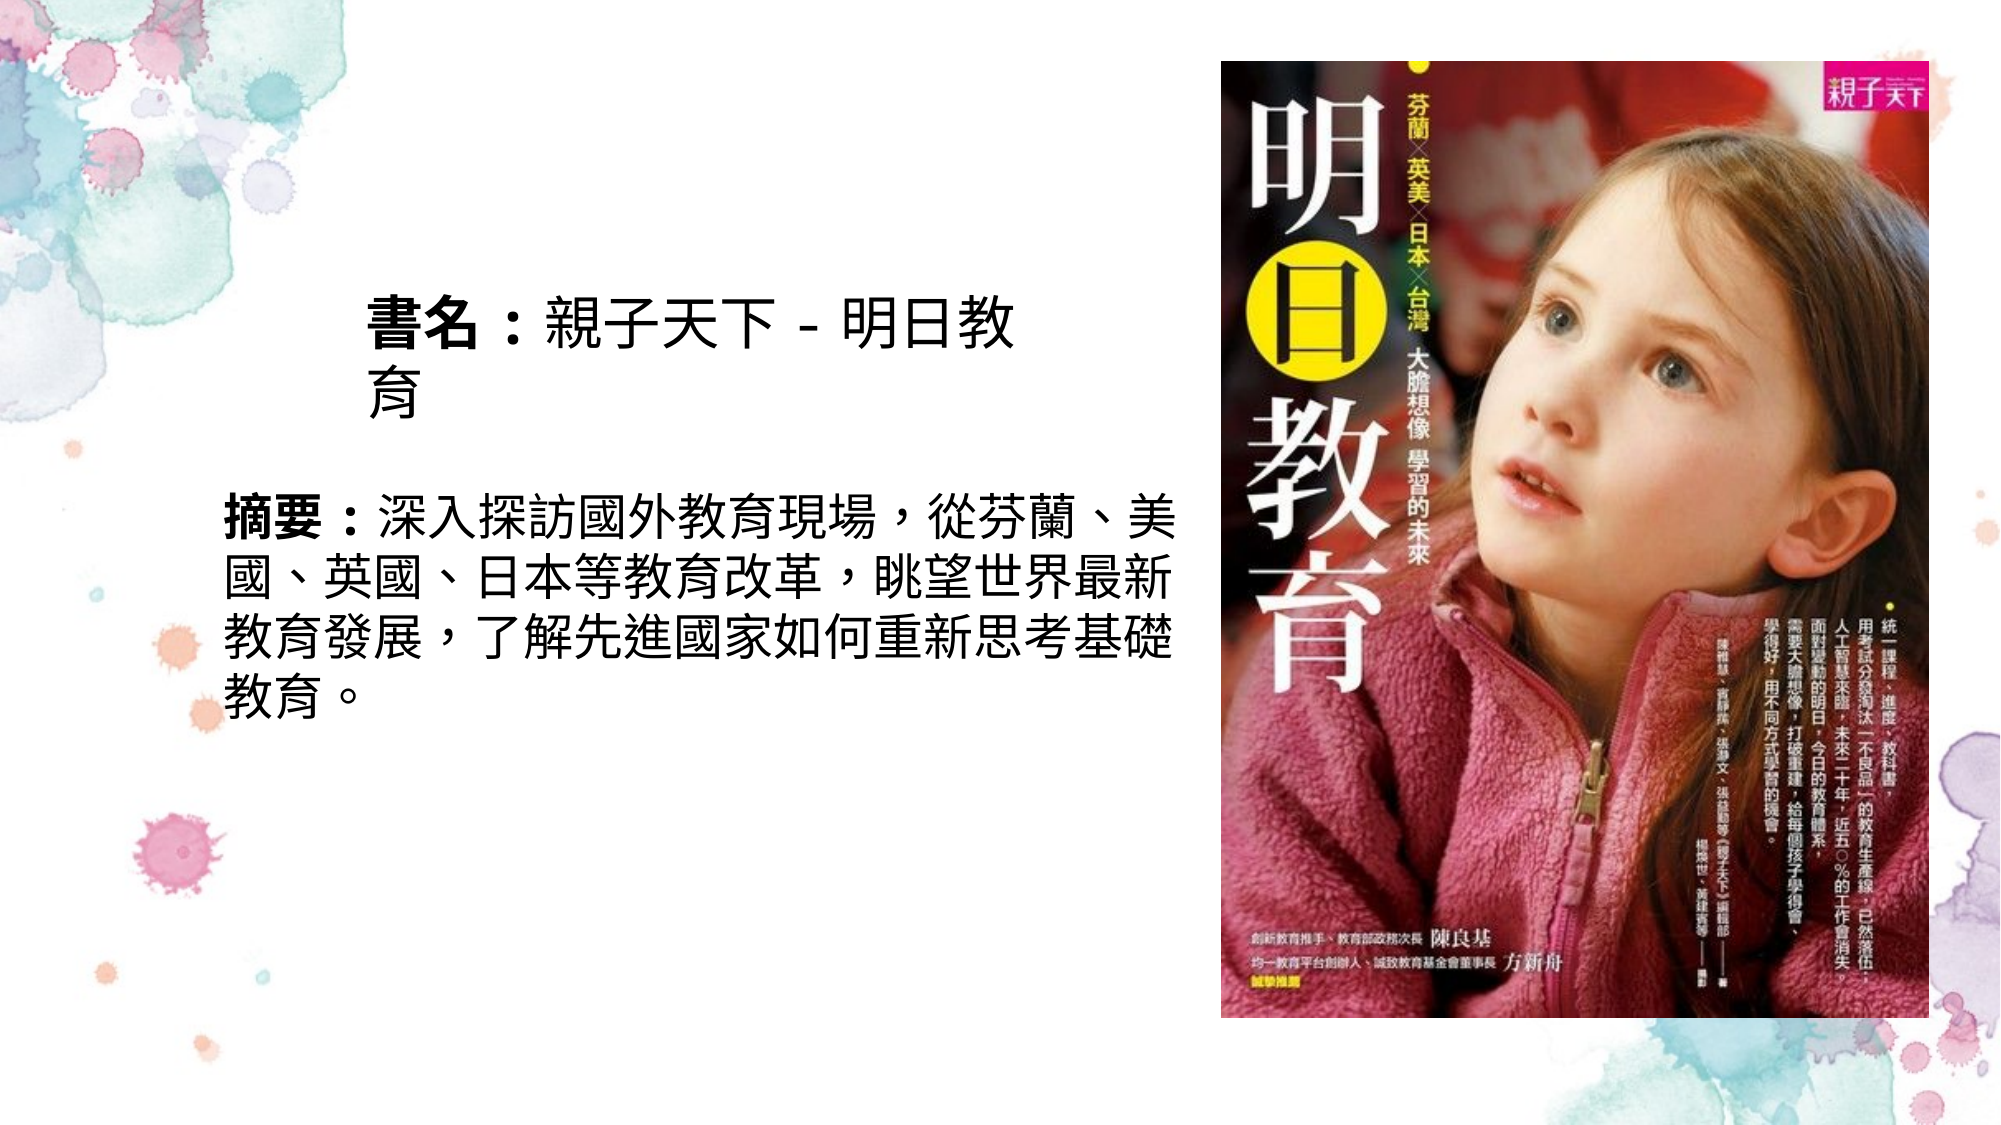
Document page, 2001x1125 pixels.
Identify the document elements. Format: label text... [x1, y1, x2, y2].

text_box 書名:親子天下-明日教育 [350, 278, 1036, 434]
text_box 摘要:深入探訪國外教育現場，從芬蘭、美國、英國、日本等教育改革，眺望世界最新教育發展，了解先進國家如何重新思考基礎教育。 [208, 418, 1209, 734]
picture [0, 0, 2001, 1125]
